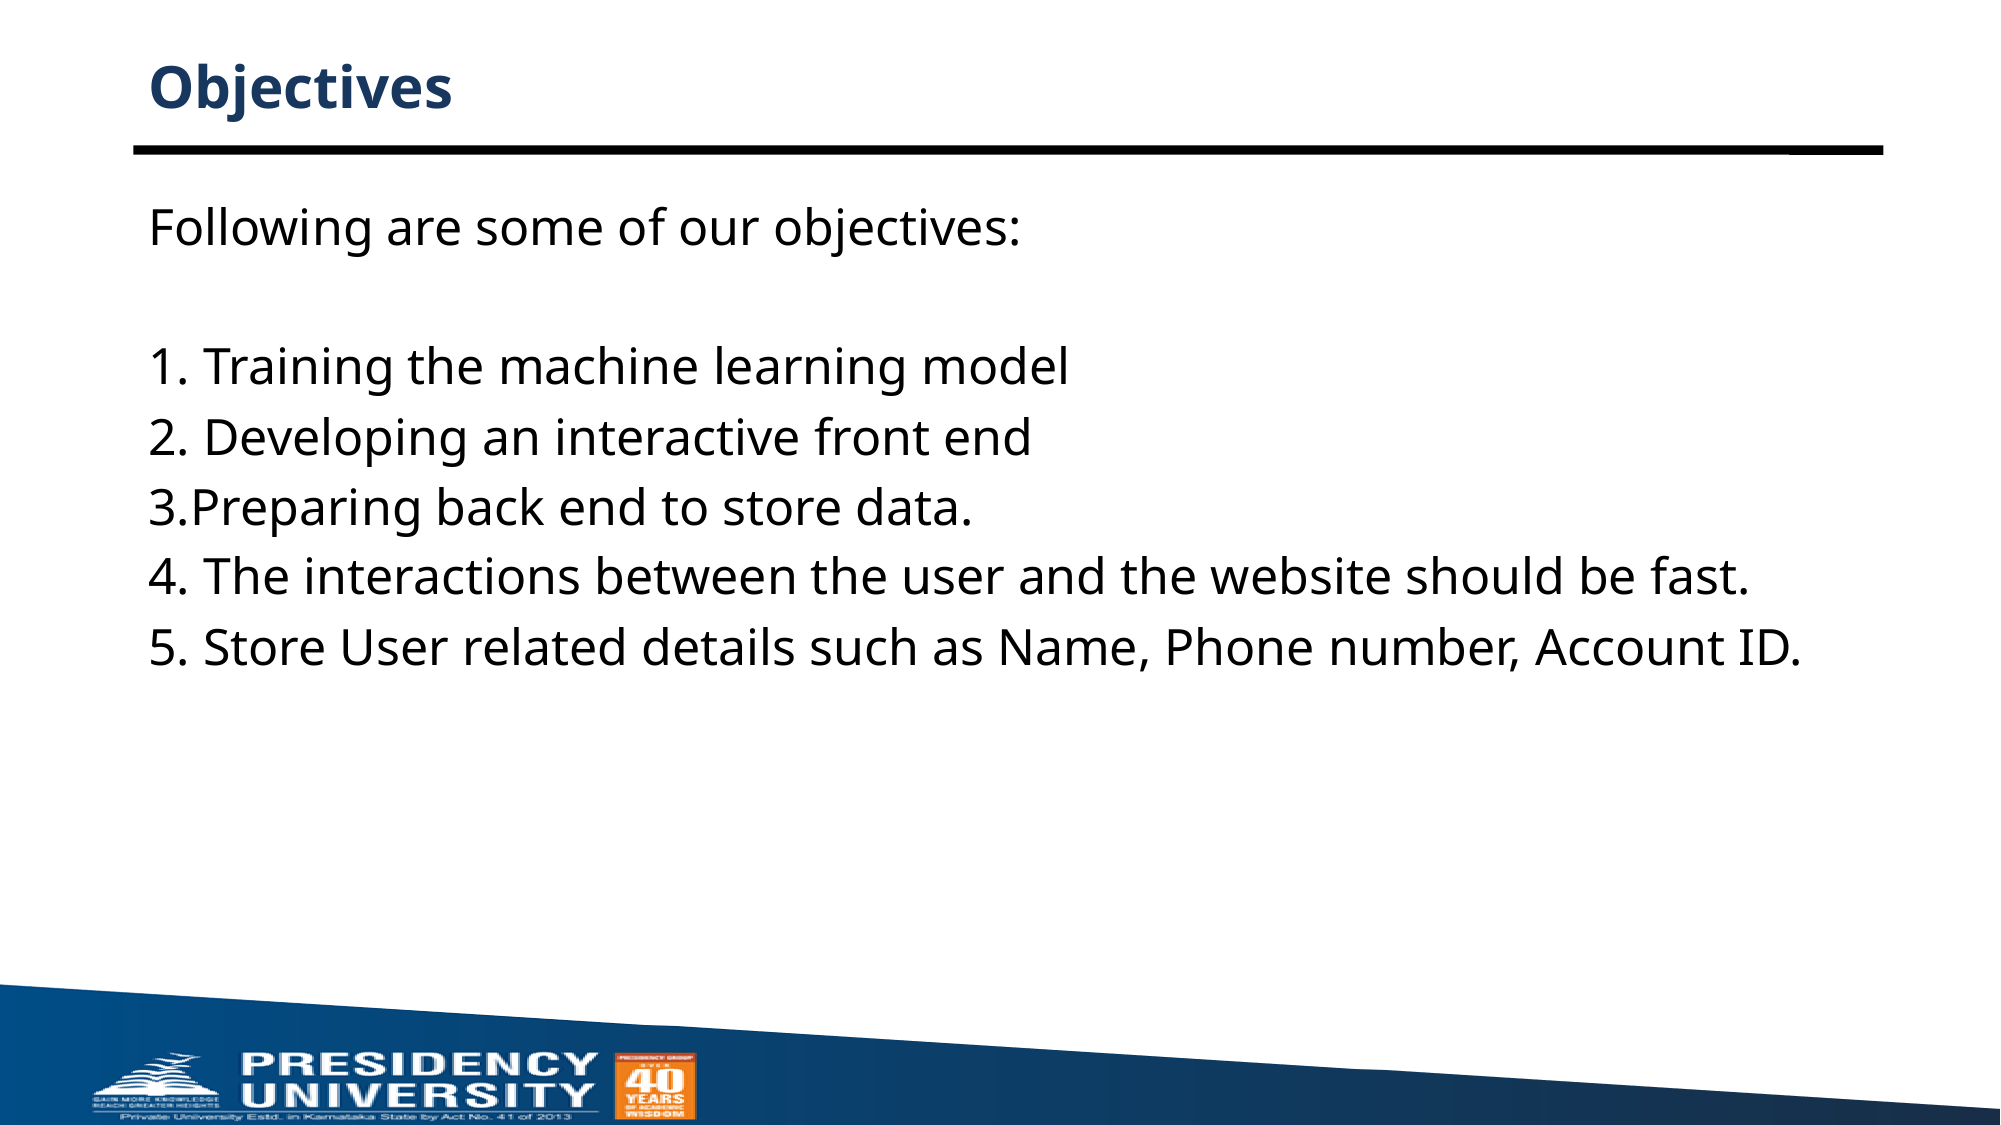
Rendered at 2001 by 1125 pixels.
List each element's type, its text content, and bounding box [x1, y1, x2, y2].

title Objectives [133, 45, 1884, 125]
list Following are some of our objectives: 1. Training the machine learning model 2. Developing an interactive front end 3.Preparing back end to store data. 4. The interactions between the user and the website should be fast. 5. Store User related details such as Name, Phone number, Account ID. [133, 187, 1884, 1000]
picture [0, 982, 2000, 1125]
